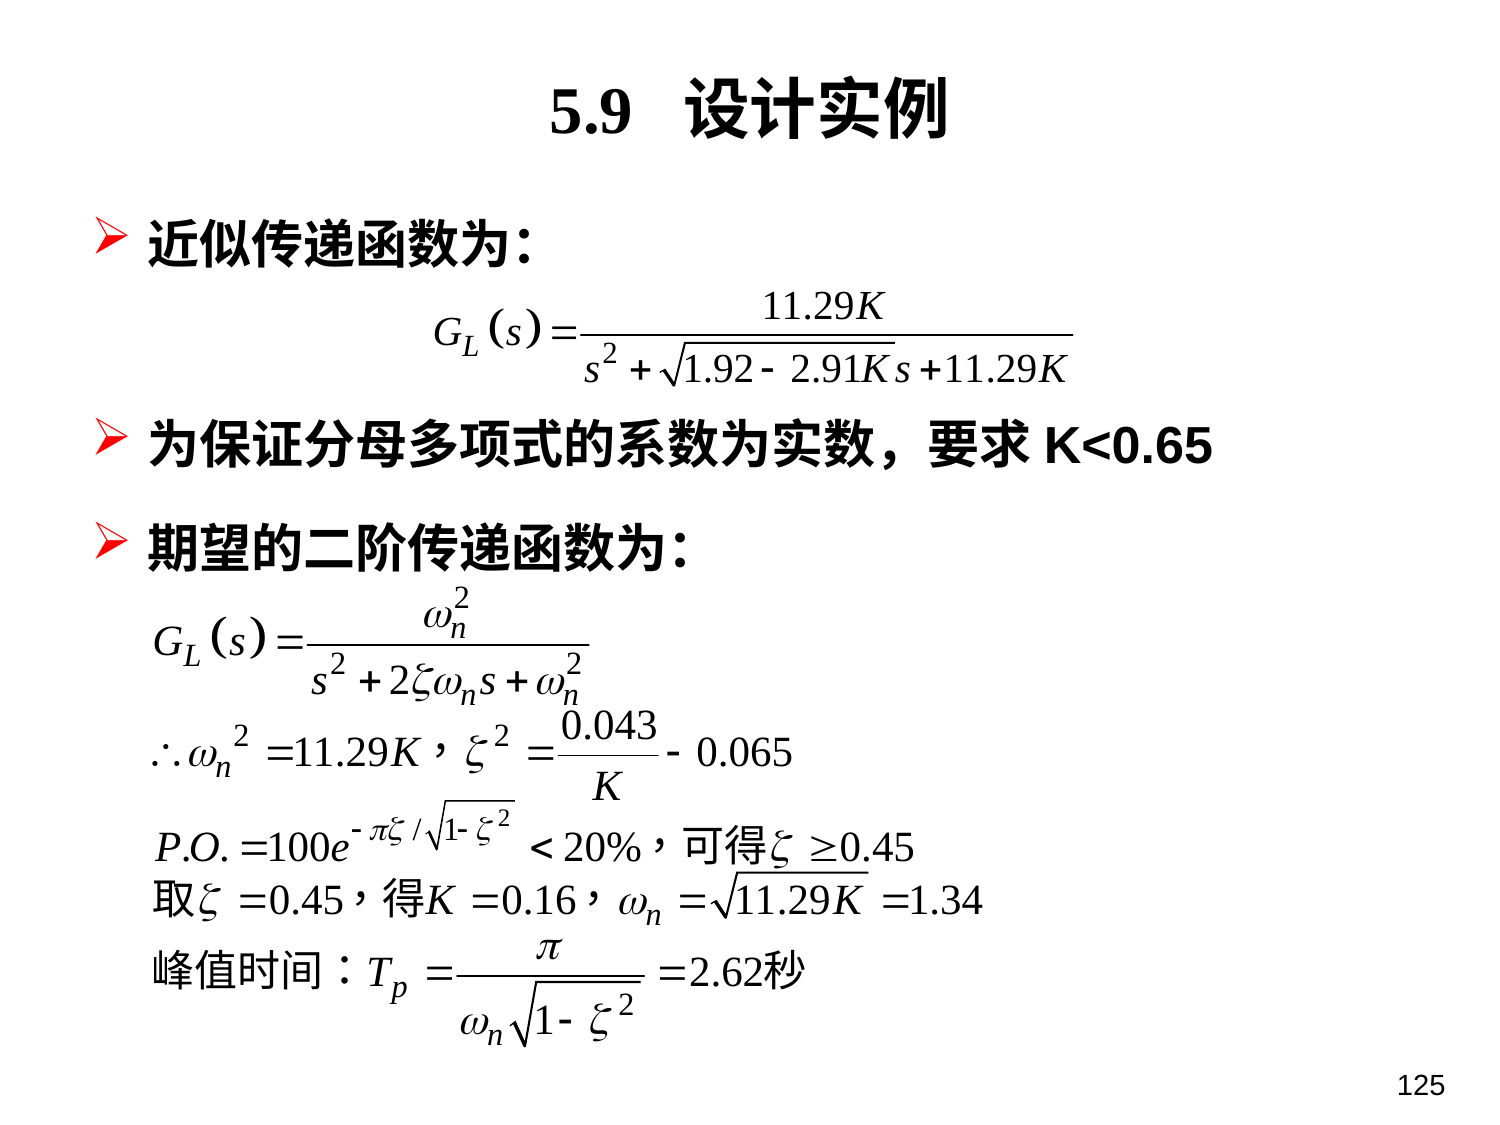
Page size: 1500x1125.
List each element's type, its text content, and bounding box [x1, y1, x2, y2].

list 近似传递函数为： [76, 172, 1431, 279]
text_box 为保证分母多项式的系数为实数，要求K<0.65 期望的二阶传递函数为： [76, 373, 1421, 522]
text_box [147, 572, 991, 1057]
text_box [427, 280, 1080, 394]
text_box 125 [1376, 1058, 1461, 1105]
text_box 为保证分母多项式的系数为实数，要求K<0.65 期望的二阶传递函数为： [76, 523, 1421, 563]
text_box 5.9 设计实例 [74, 59, 1425, 155]
